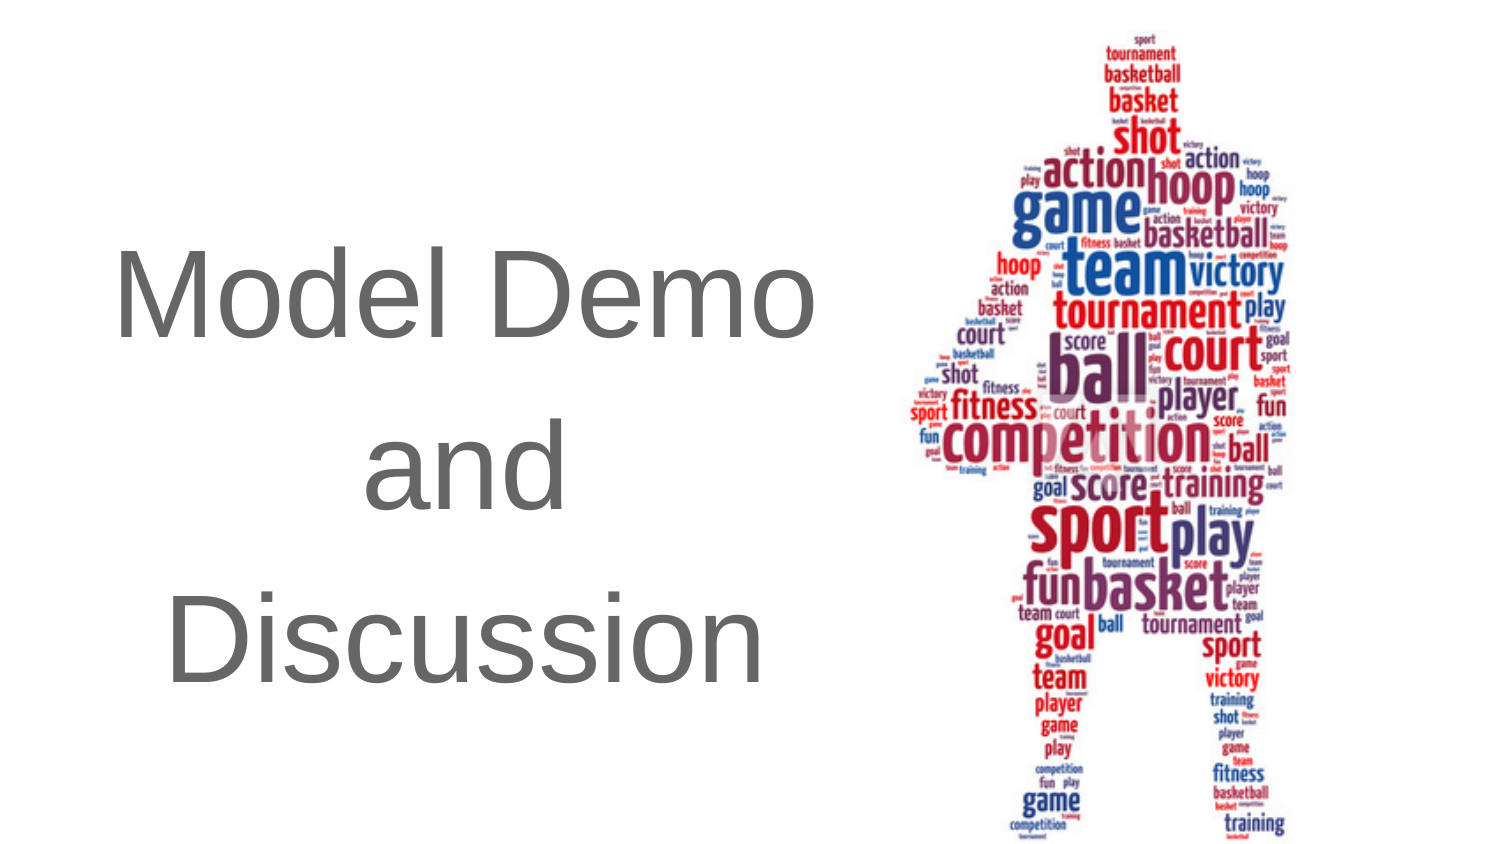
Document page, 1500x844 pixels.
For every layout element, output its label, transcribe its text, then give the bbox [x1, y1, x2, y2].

list Model Demo and Discussion [63, 174, 868, 675]
picture [885, 2, 1311, 844]
